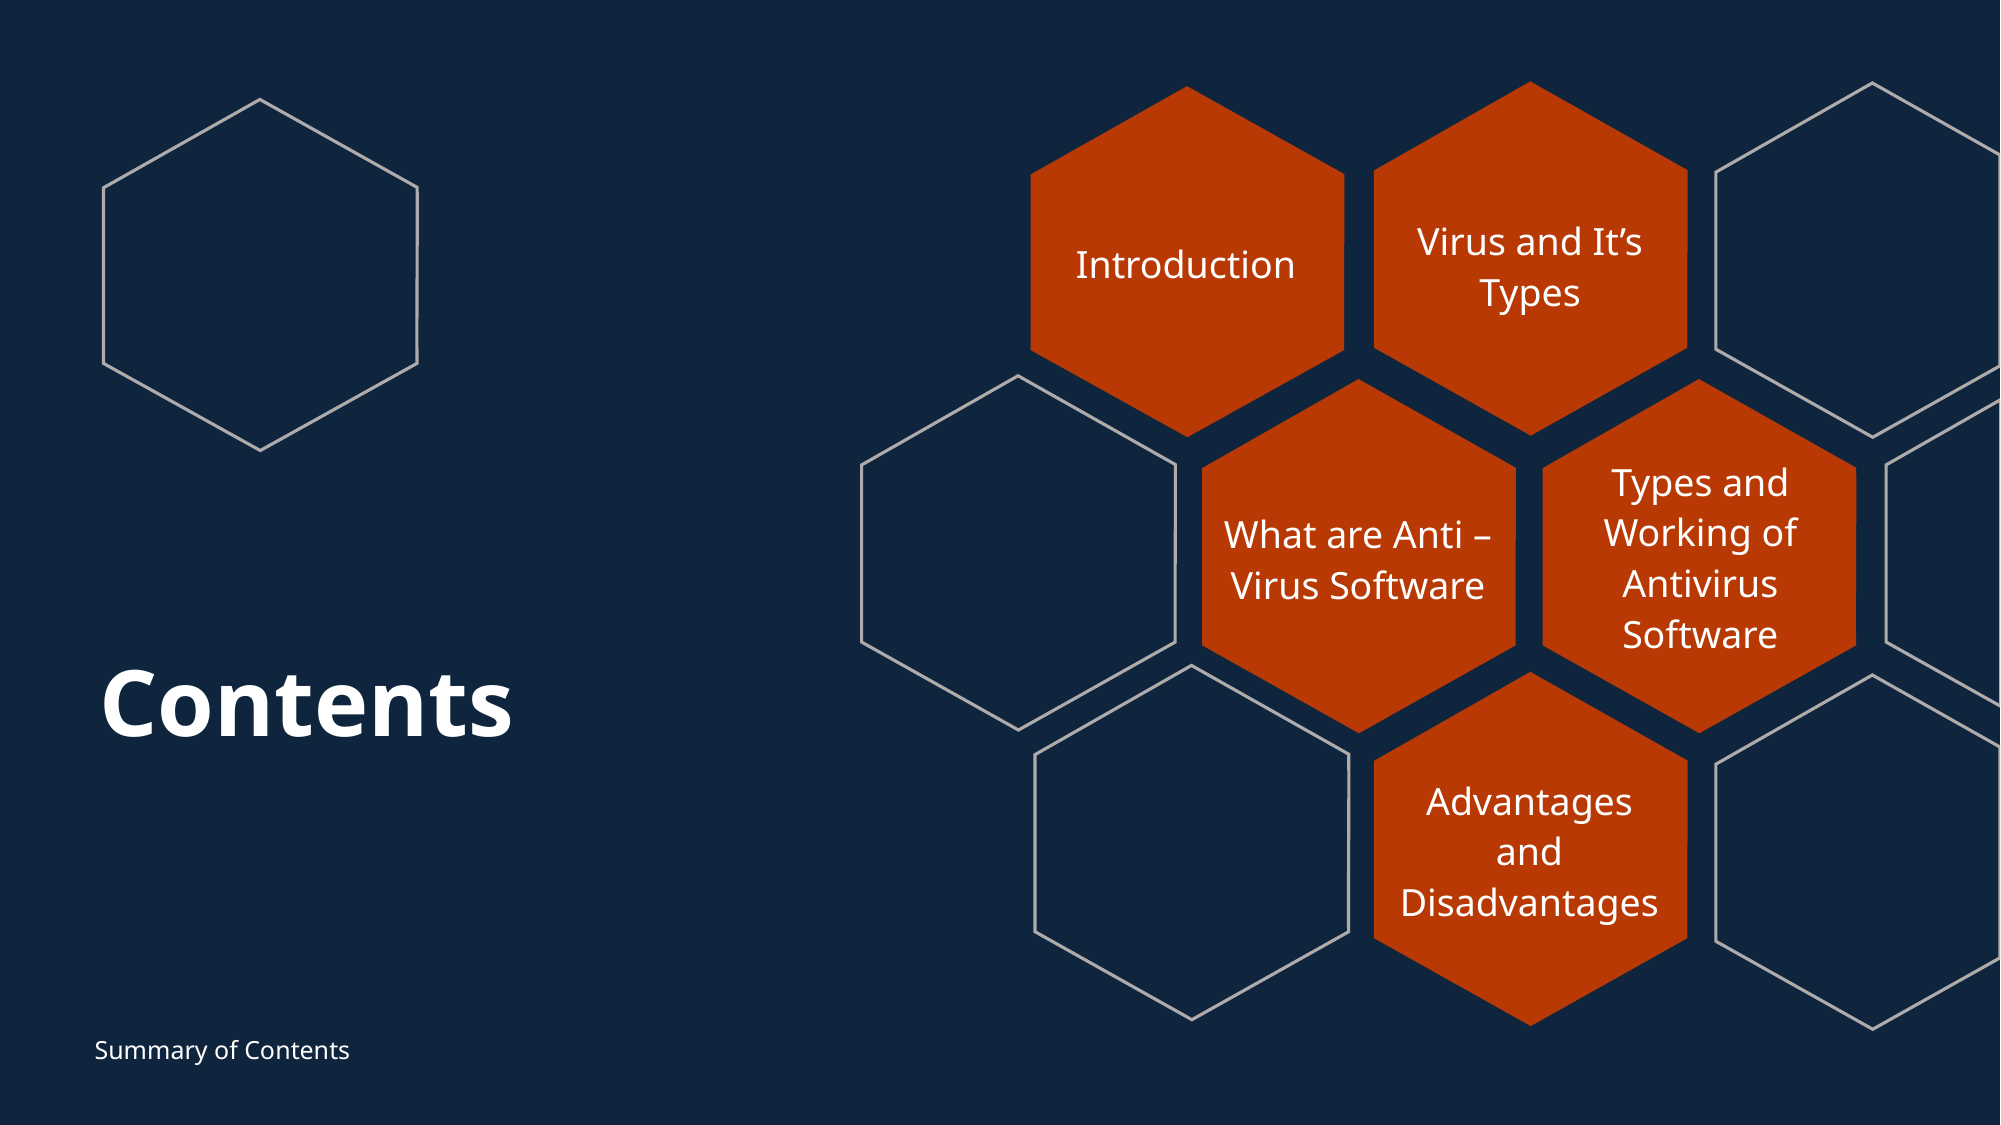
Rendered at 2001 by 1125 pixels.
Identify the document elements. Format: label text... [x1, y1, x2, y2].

footer Summary of Contents [79, 1020, 755, 1080]
list Introduction [1029, 176, 1343, 350]
title Contents [84, 563, 782, 849]
list What are Anti –Virus Software [1201, 466, 1516, 646]
list Virus and It’s Types [1373, 176, 1687, 350]
list Advantages and Disadvantages [1372, 759, 1687, 937]
list Types and Working of Antivirus Software [1543, 463, 1858, 646]
